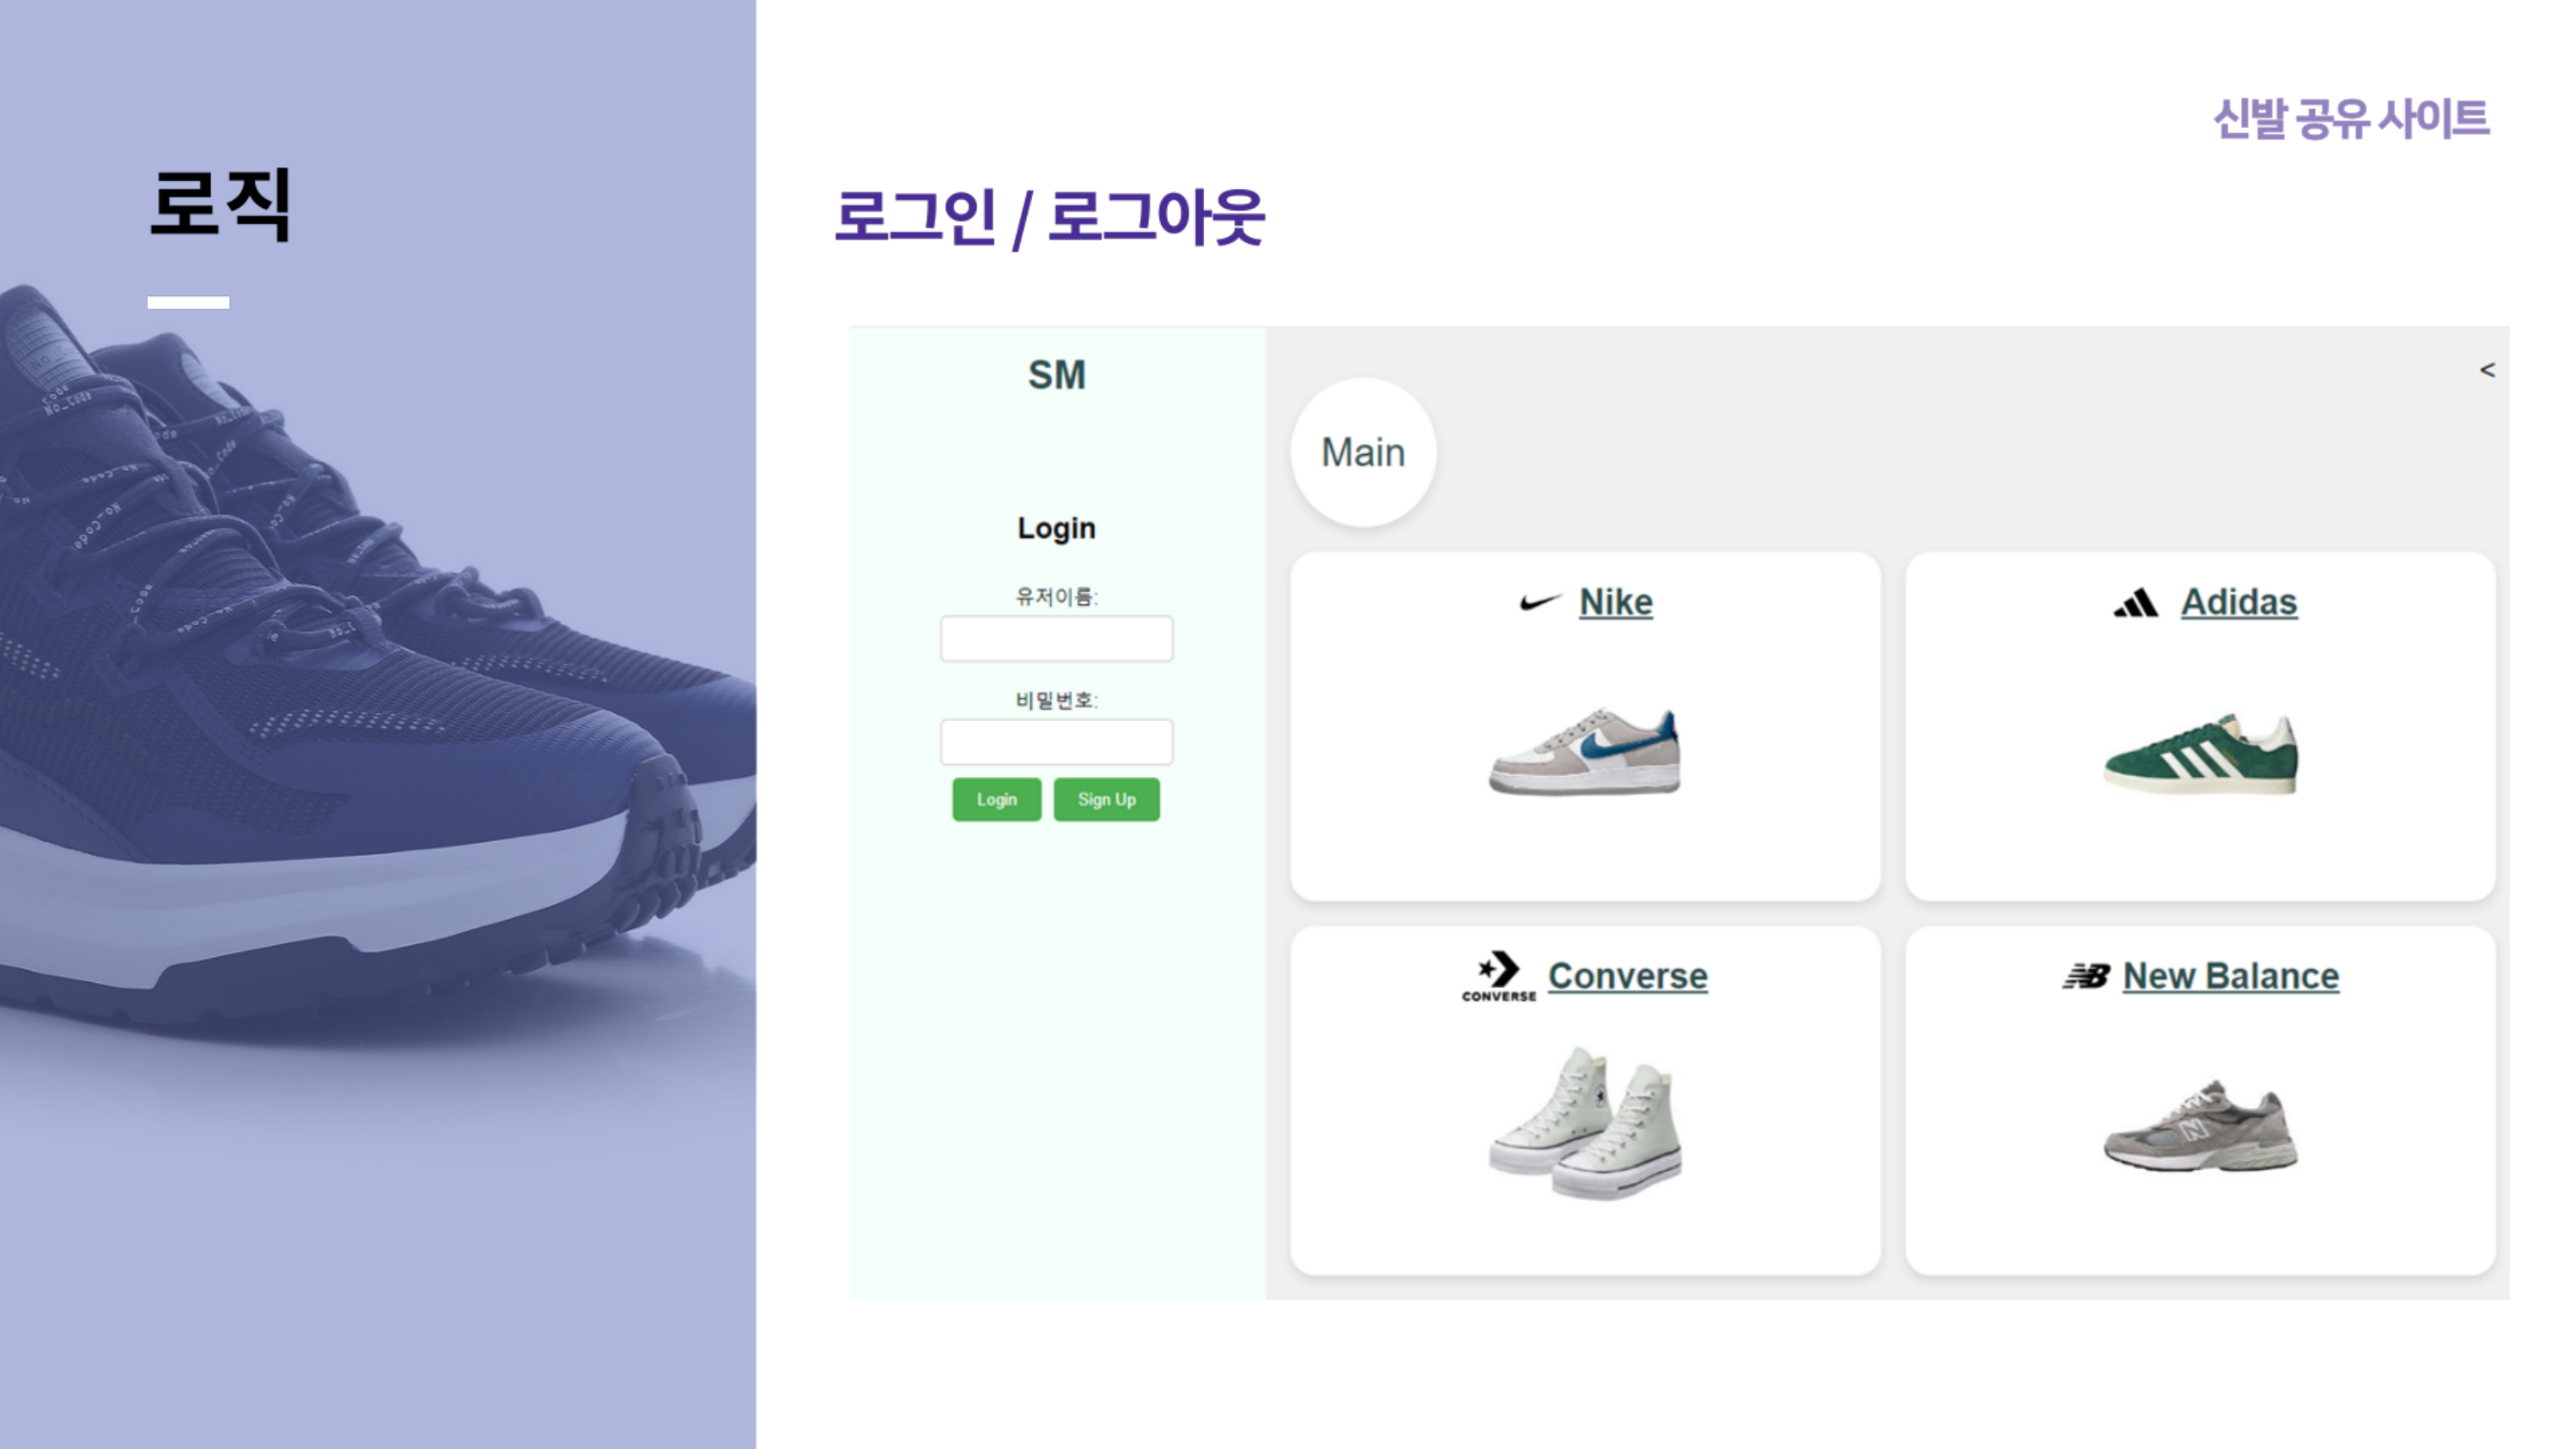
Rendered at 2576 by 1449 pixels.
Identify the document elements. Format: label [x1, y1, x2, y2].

picture [0, 0, 757, 1449]
picture [2164, 71, 2549, 190]
picture [813, 149, 1328, 323]
picture [849, 324, 2511, 1300]
